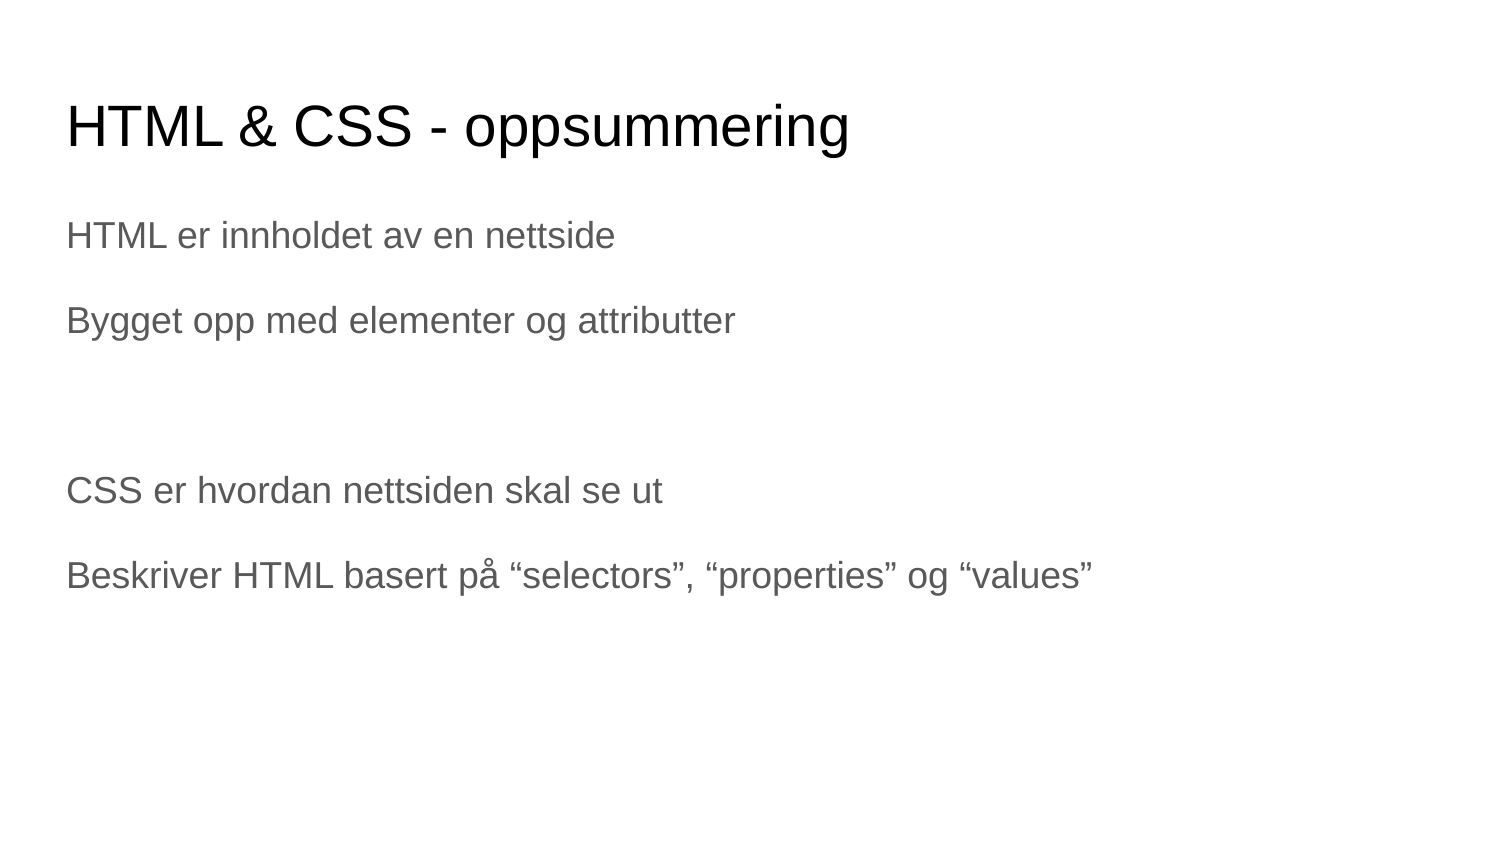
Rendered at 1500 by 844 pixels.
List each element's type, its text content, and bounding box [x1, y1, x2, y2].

title HTML & CSS - oppsummering [51, 72, 1449, 167]
list HTML er innholdet av en nettside Bygget opp med elementer og attributter CSS er hvordan nettsiden skal se ut Beskriver HTML basert på “selectors”, “properties” og “values” [51, 189, 1449, 750]
